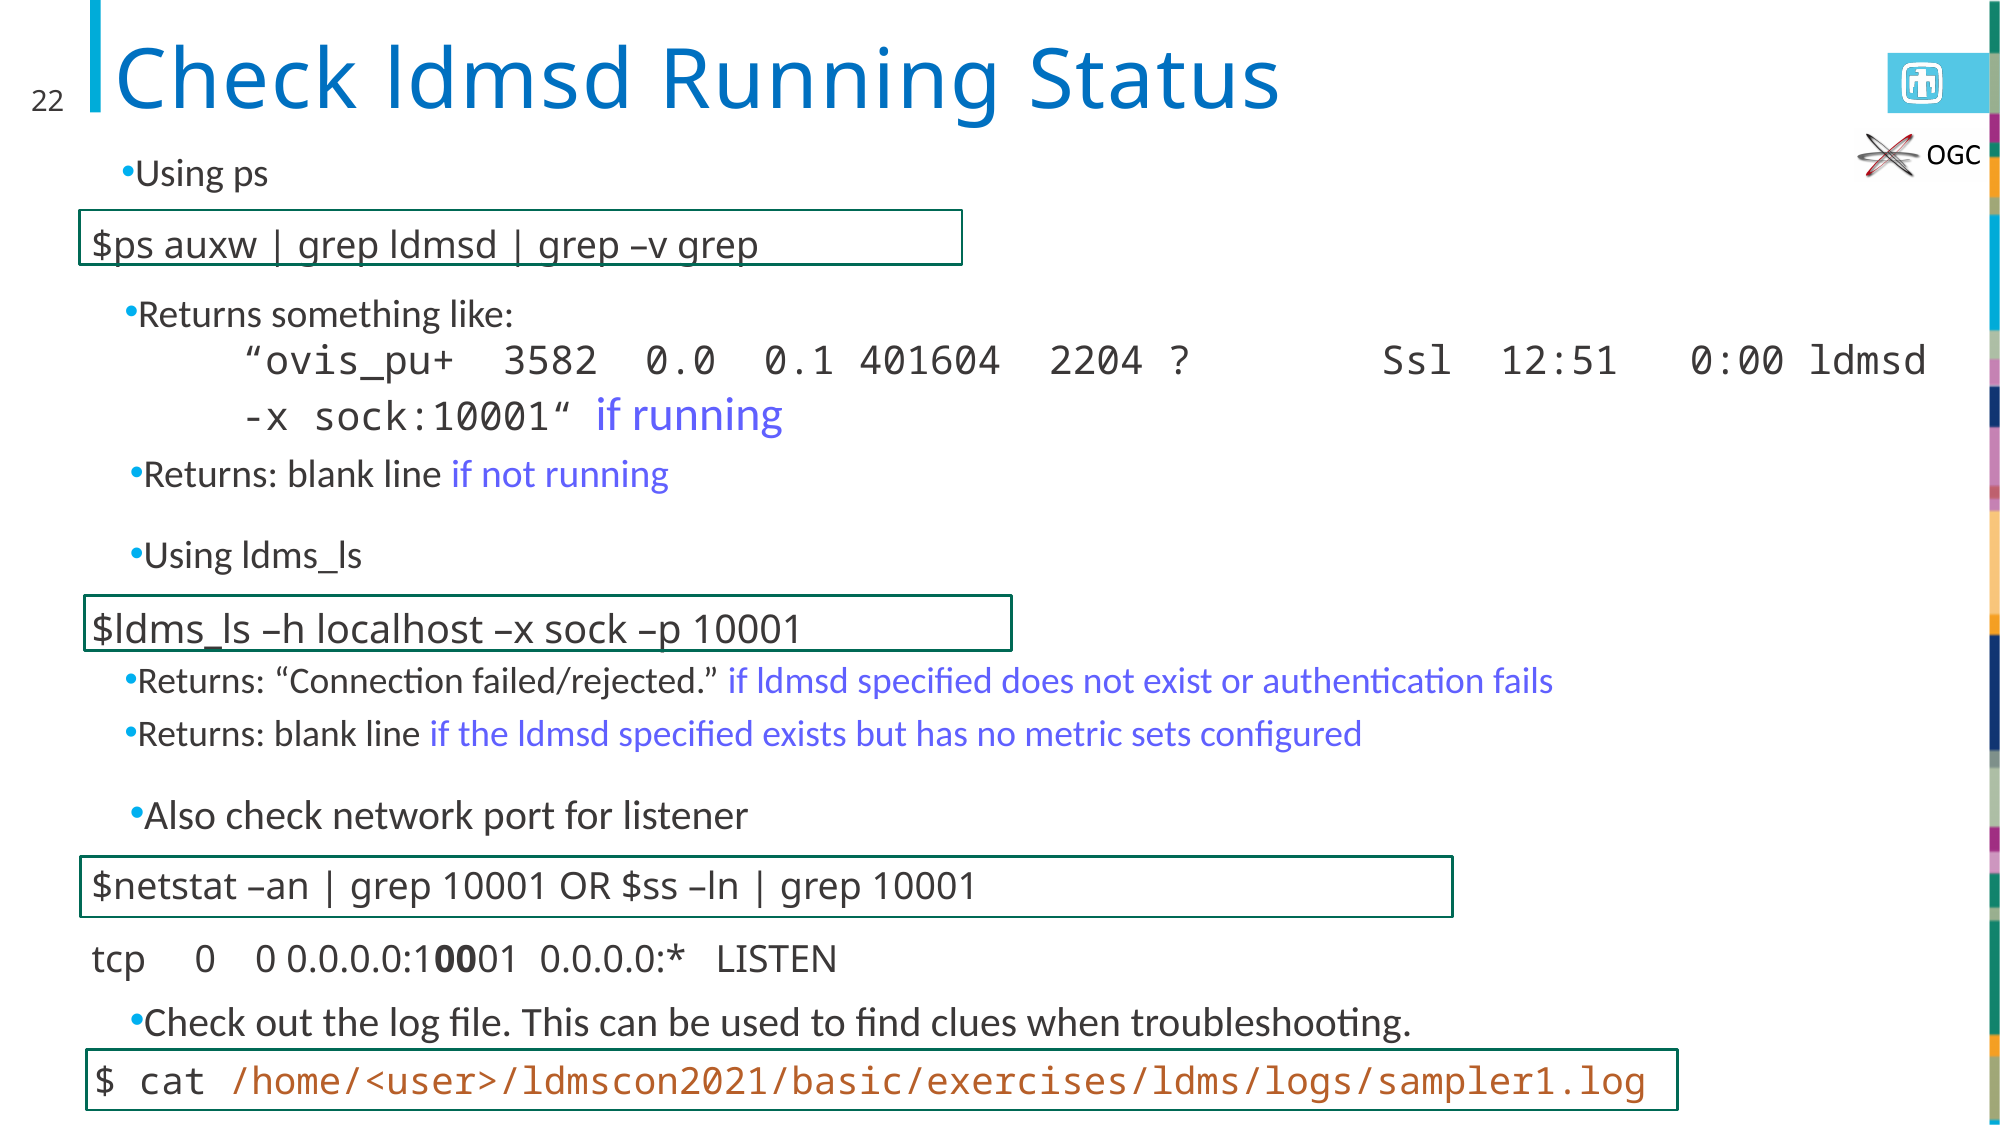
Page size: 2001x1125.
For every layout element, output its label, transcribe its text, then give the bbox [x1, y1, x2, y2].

picture [1901, 62, 1944, 104]
title Check ldmsd Running Status [99, 33, 1825, 139]
text_box [79, 855, 1454, 918]
list Using ps $ps auxw | grep ldmsd | grep –v grep Returns something like: “ovis_pu+ 3582 0.0 0.1 401604 2204 ? Ssl 12:51 0:00 ldmsd -x sock:10001“ if running Returns: blank line if not running Using ldms_ls $ldms_ls –h localhost –x sock –p 10001 Returns: “Connection failed/rejected.” if ldmsd specified does not exist or authentication fails Returns: blank line if the ldmsd specified exists but has no metric sets configured Also check network port for listener $netstat –an | grep 10001 OR $ss –ln | grep 10001 tcp 0 0 0.0.0.0:10001 0.0.0.0:* LISTEN Check out the log file. This can be used to find clues when troubleshooting. $ cat /home/<user>/ldmscon2021/basic/exercises/ldms/logs/sampler1.log [91, 139, 1945, 1125]
picture [1990, 1, 1999, 215]
slide_number 22 [10, 71, 80, 132]
text_box [83, 594, 1013, 652]
picture [1990, 330, 1999, 1120]
text_box [85, 1048, 1679, 1111]
picture [1854, 128, 1987, 182]
text_box [78, 209, 963, 266]
